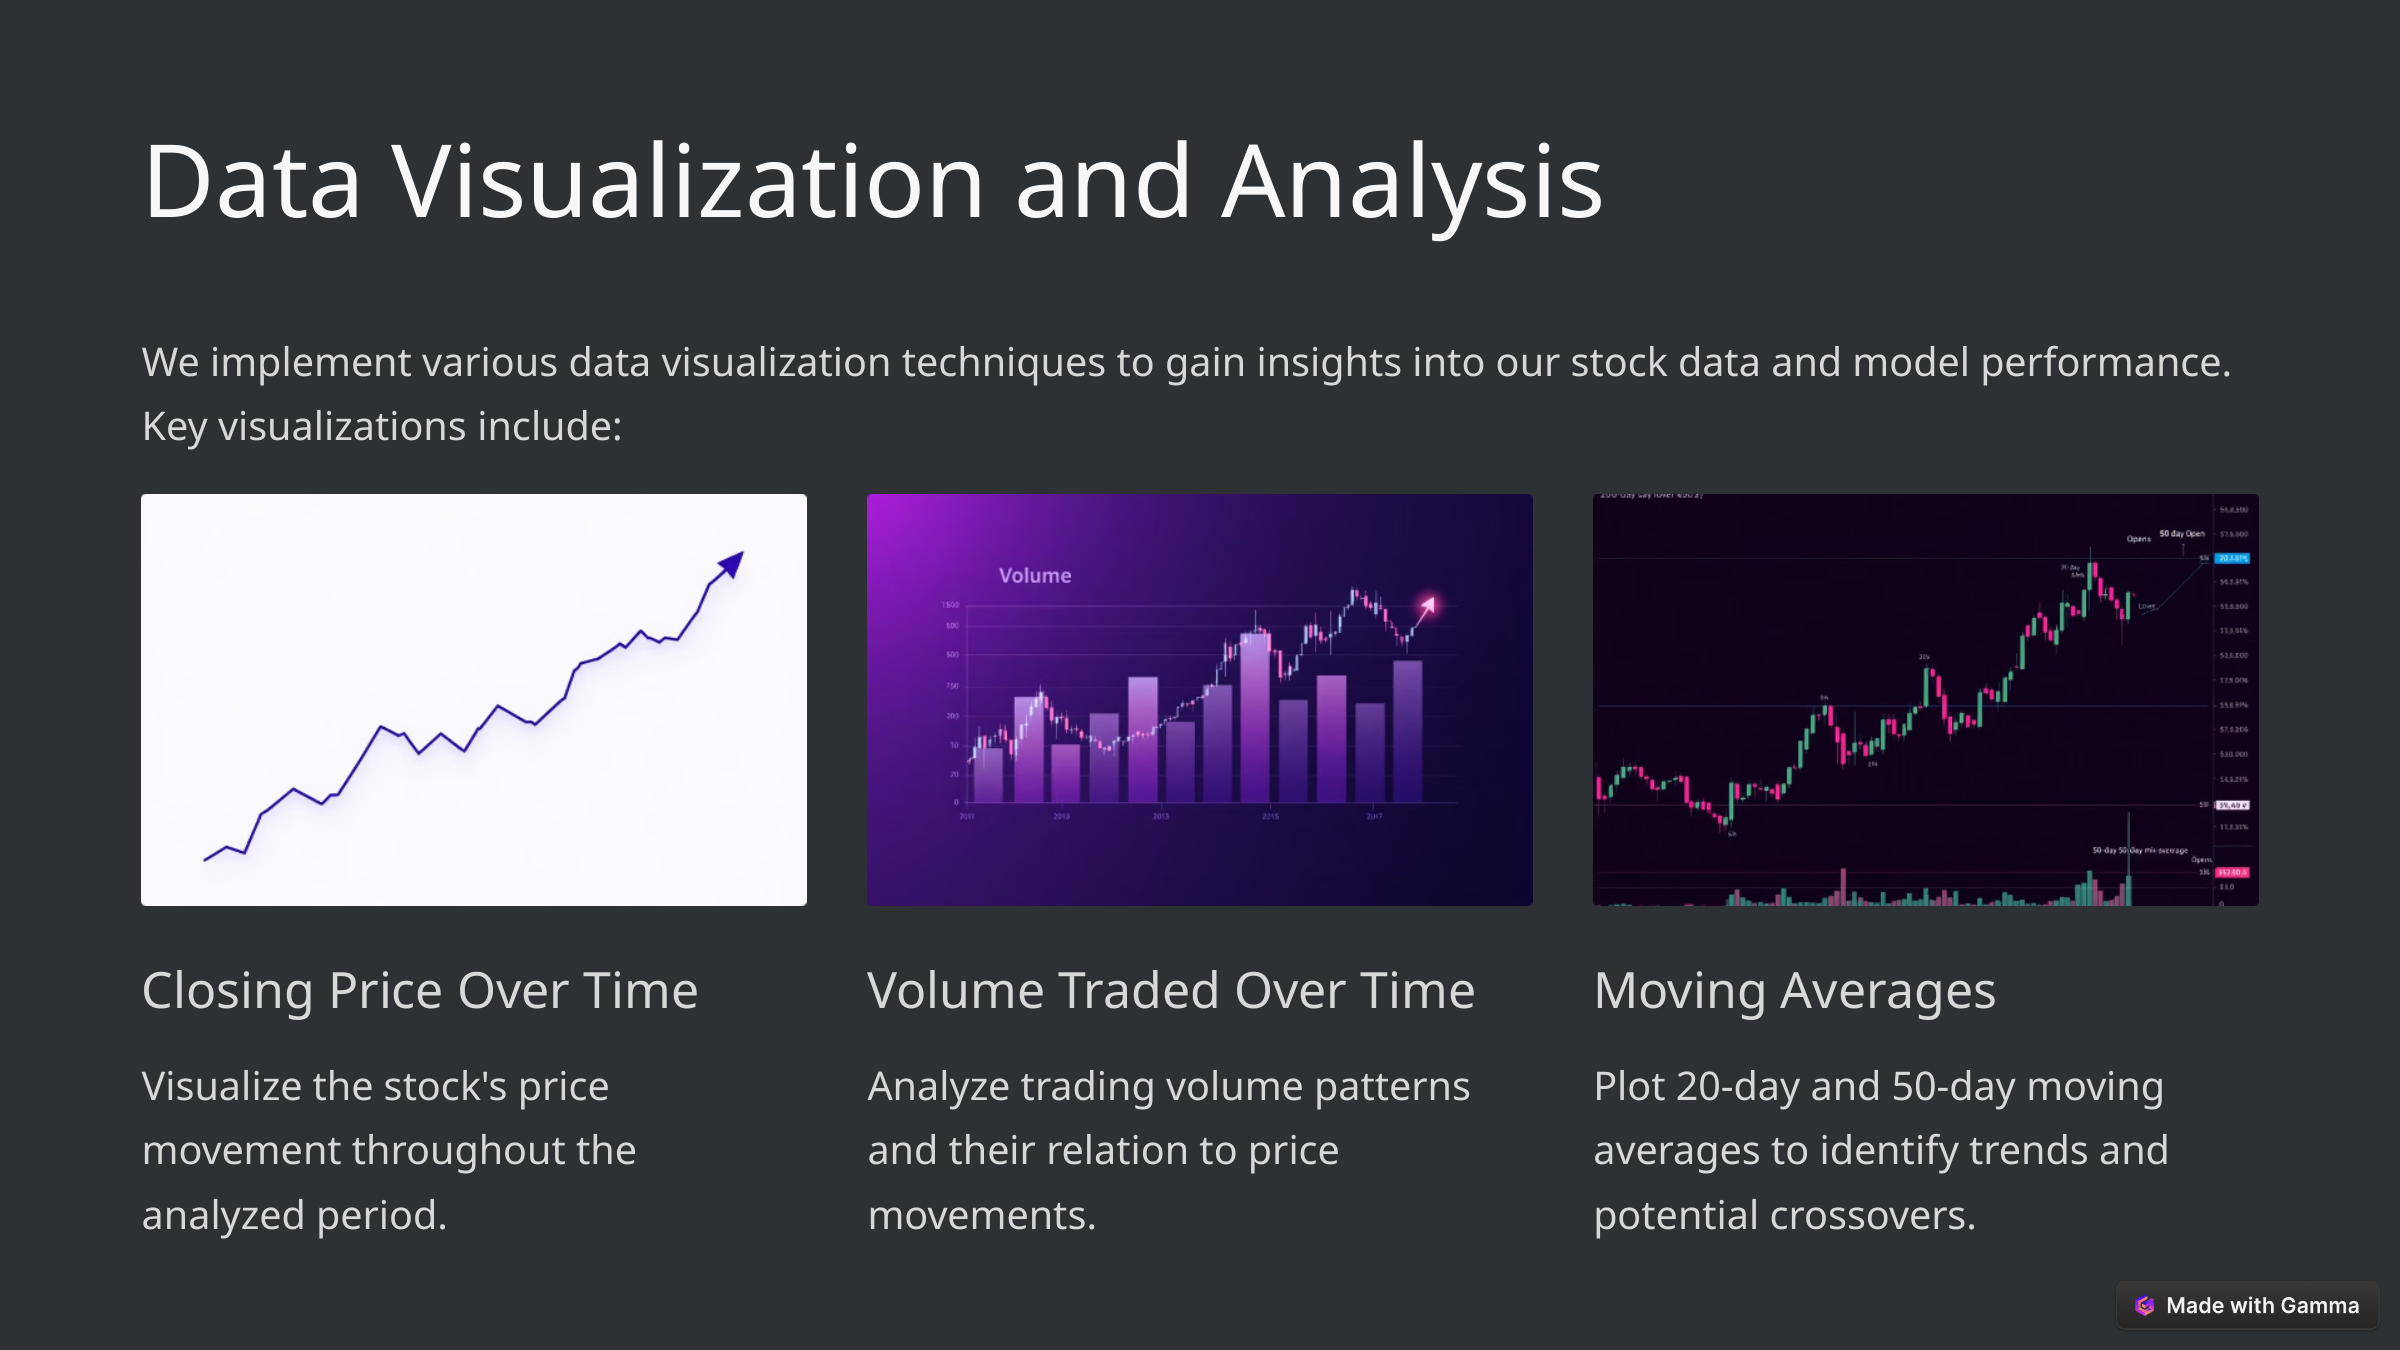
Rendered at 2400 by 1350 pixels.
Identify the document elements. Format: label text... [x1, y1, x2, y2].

picture [867, 494, 1533, 906]
picture [1593, 494, 2259, 906]
text_box Volume Traded Over Time [867, 956, 1484, 1020]
picture [2106, 1271, 2389, 1339]
text_box Moving Averages [1593, 956, 2100, 1020]
text_box Analyze trading volume patterns and their relation to price movements. [867, 1043, 1533, 1239]
text_box Closing Price Over Time [141, 956, 709, 1020]
text_box Plot 20-day and 50-day moving averages to identify trends and potential crossovers. [1593, 1043, 2259, 1239]
picture [141, 494, 807, 906]
text_box Data Visualization and Analysis [141, 111, 1616, 239]
text_box Visualize the stock's price movement throughout the analyzed period. [141, 1043, 807, 1239]
text_box We implement various data visualization techniques to gain insights into our stock data and model performance. Key visualizations include: [141, 319, 2259, 449]
